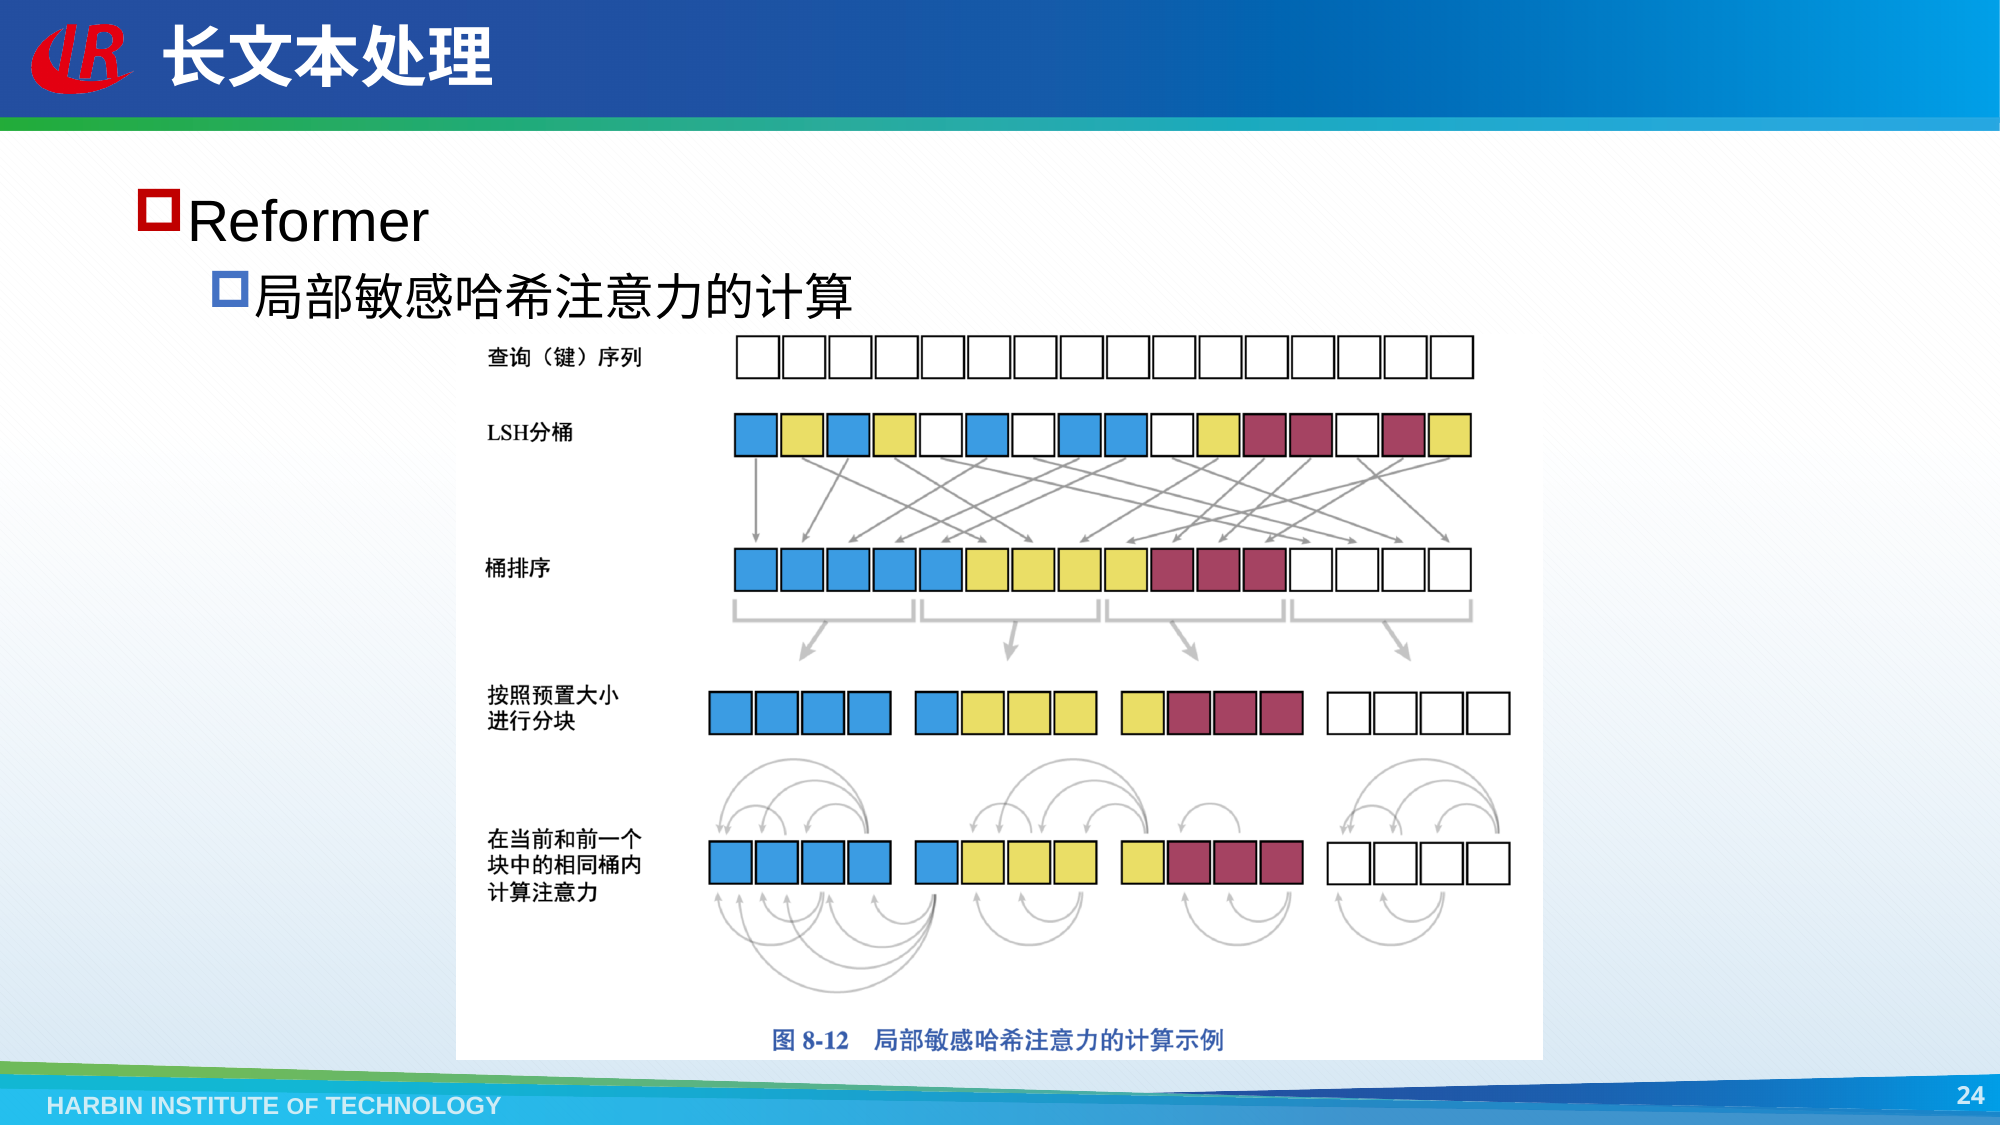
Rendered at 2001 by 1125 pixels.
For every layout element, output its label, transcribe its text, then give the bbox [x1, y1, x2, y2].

picture [0, 0, 2000, 131]
picture [456, 334, 1543, 1060]
slide_number 24 [1623, 1072, 2000, 1110]
footer HARBIN INSTITUTE OF TECHNOLOGY [31, 1081, 843, 1125]
list Reformer 局部敏感哈希注意力的计算 [118, 175, 1881, 1047]
title 长文本处理 [145, 16, 1035, 96]
picture [0, 1061, 2000, 1125]
